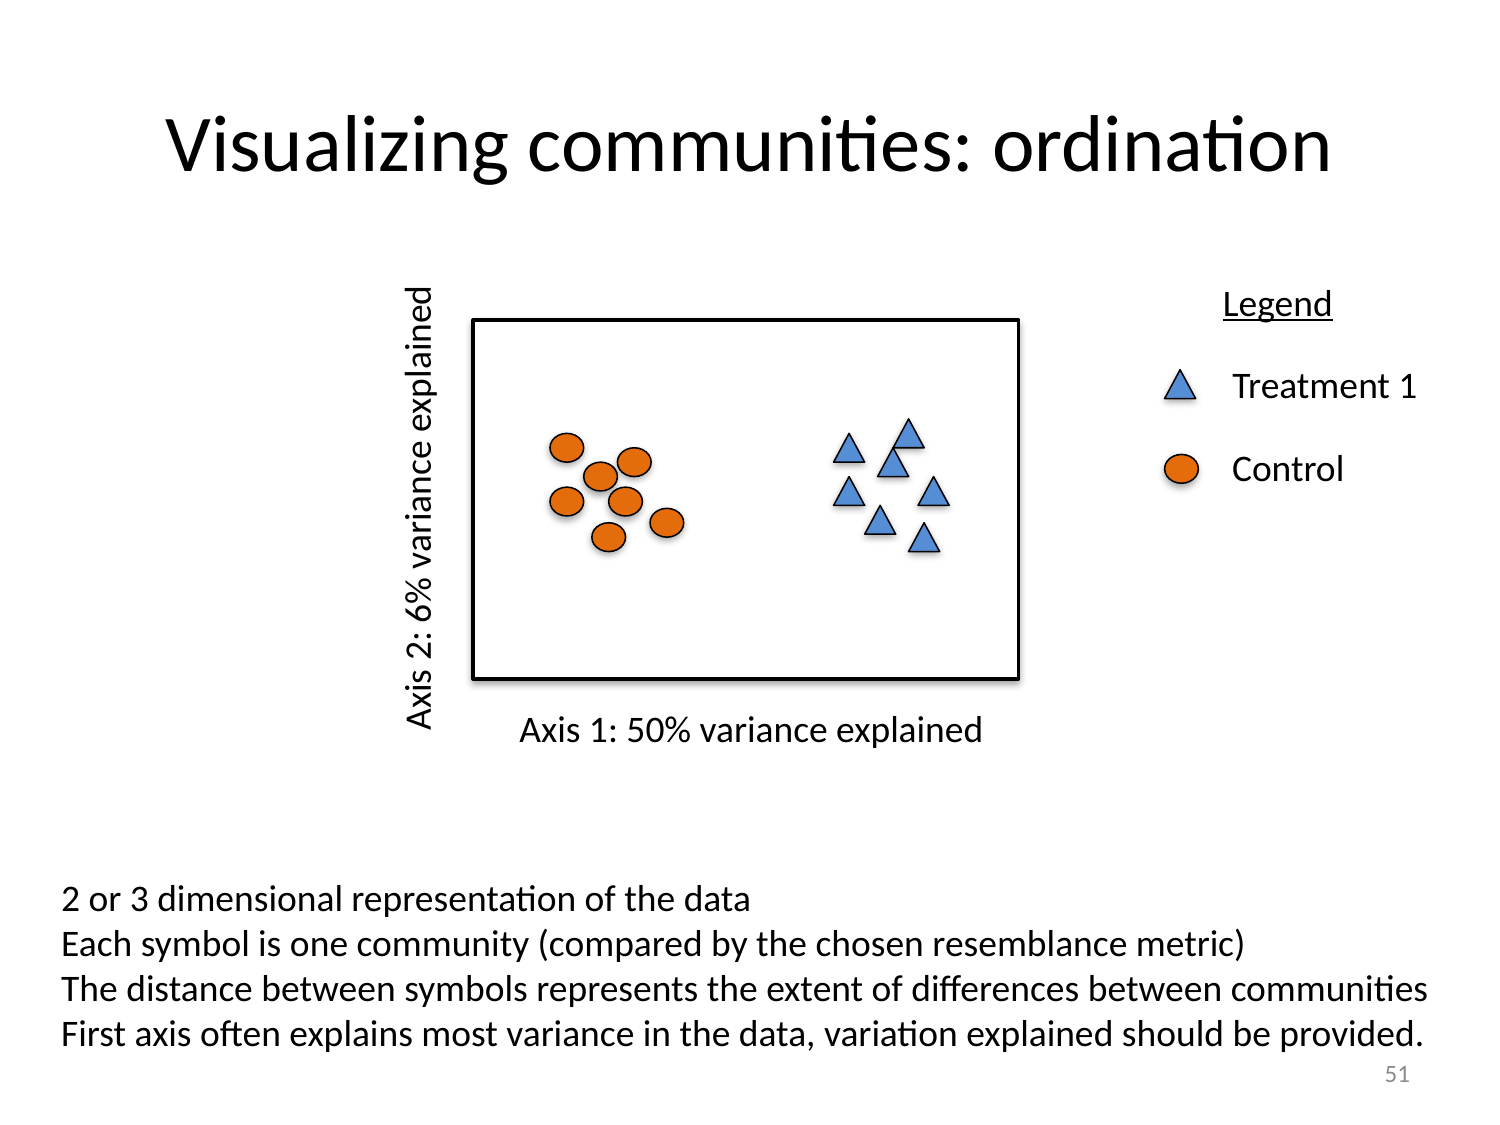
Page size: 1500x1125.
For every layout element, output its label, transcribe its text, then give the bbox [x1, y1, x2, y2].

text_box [473, 319, 1019, 680]
text_box Axis 2: 6% variance explained [385, 270, 446, 746]
slide_number 51 [1074, 1042, 1425, 1103]
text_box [1164, 270, 1435, 498]
title Visualizing communities: ordination [75, 45, 1425, 233]
text_box Axis 1: 50% variance explained [504, 698, 999, 758]
text_box 2 or 3 dimensional representation of the data Each symbol is one community (compared by the chosen resemblance metric) The distance between symbols represents the extent of differences between communities First axis often explains most variance in the data, variation explained should be provided. [46, 866, 1454, 1107]
